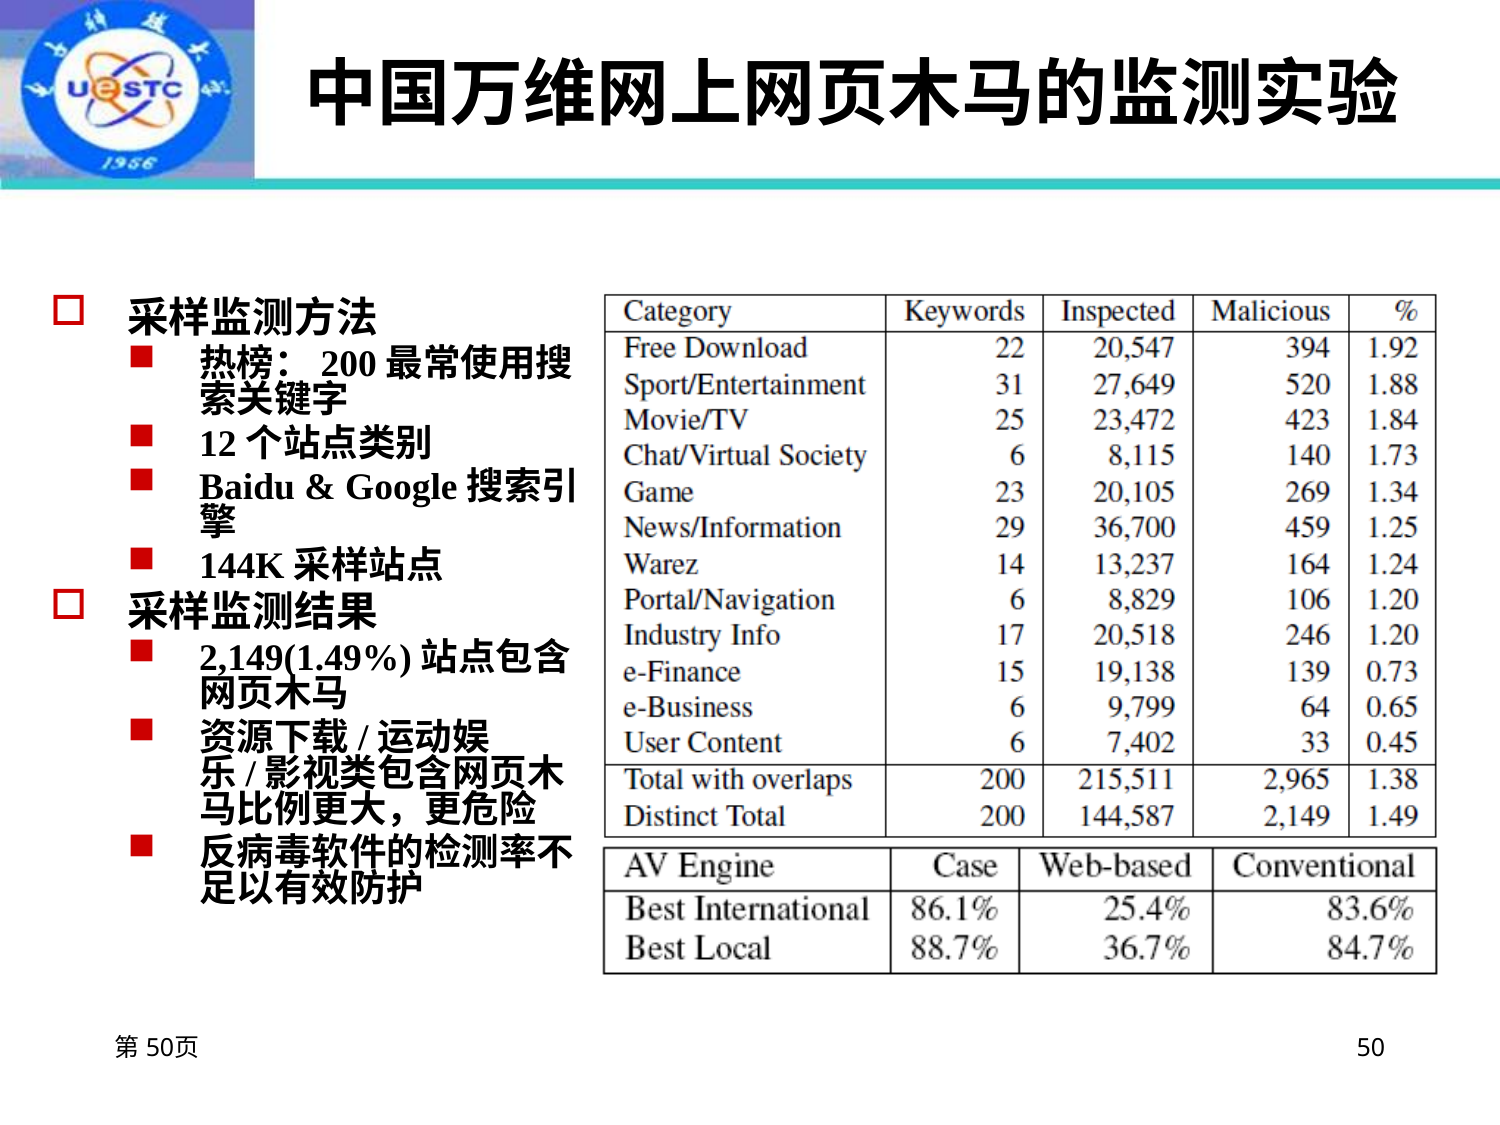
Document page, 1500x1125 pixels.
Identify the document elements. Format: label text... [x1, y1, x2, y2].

text_box 50 [1074, 1024, 1400, 1103]
picture [0, 0, 1500, 1125]
title 中国万维网上网页木马的监测实验 [289, 30, 1500, 142]
list 采样监测方法 热榜：200最常使用搜索关键字 12个站点类别 Baidu & Google搜索引擎 144K采样站点 采样监测结果 2,149(1.49%)站点包含网页木马 资源下载/运动娱乐/影视类包含网页木马比例更大，更危险 反病毒软件的检测率不足以有效防护 [35, 292, 609, 1035]
slide_number 第50页 [99, 1035, 426, 1103]
